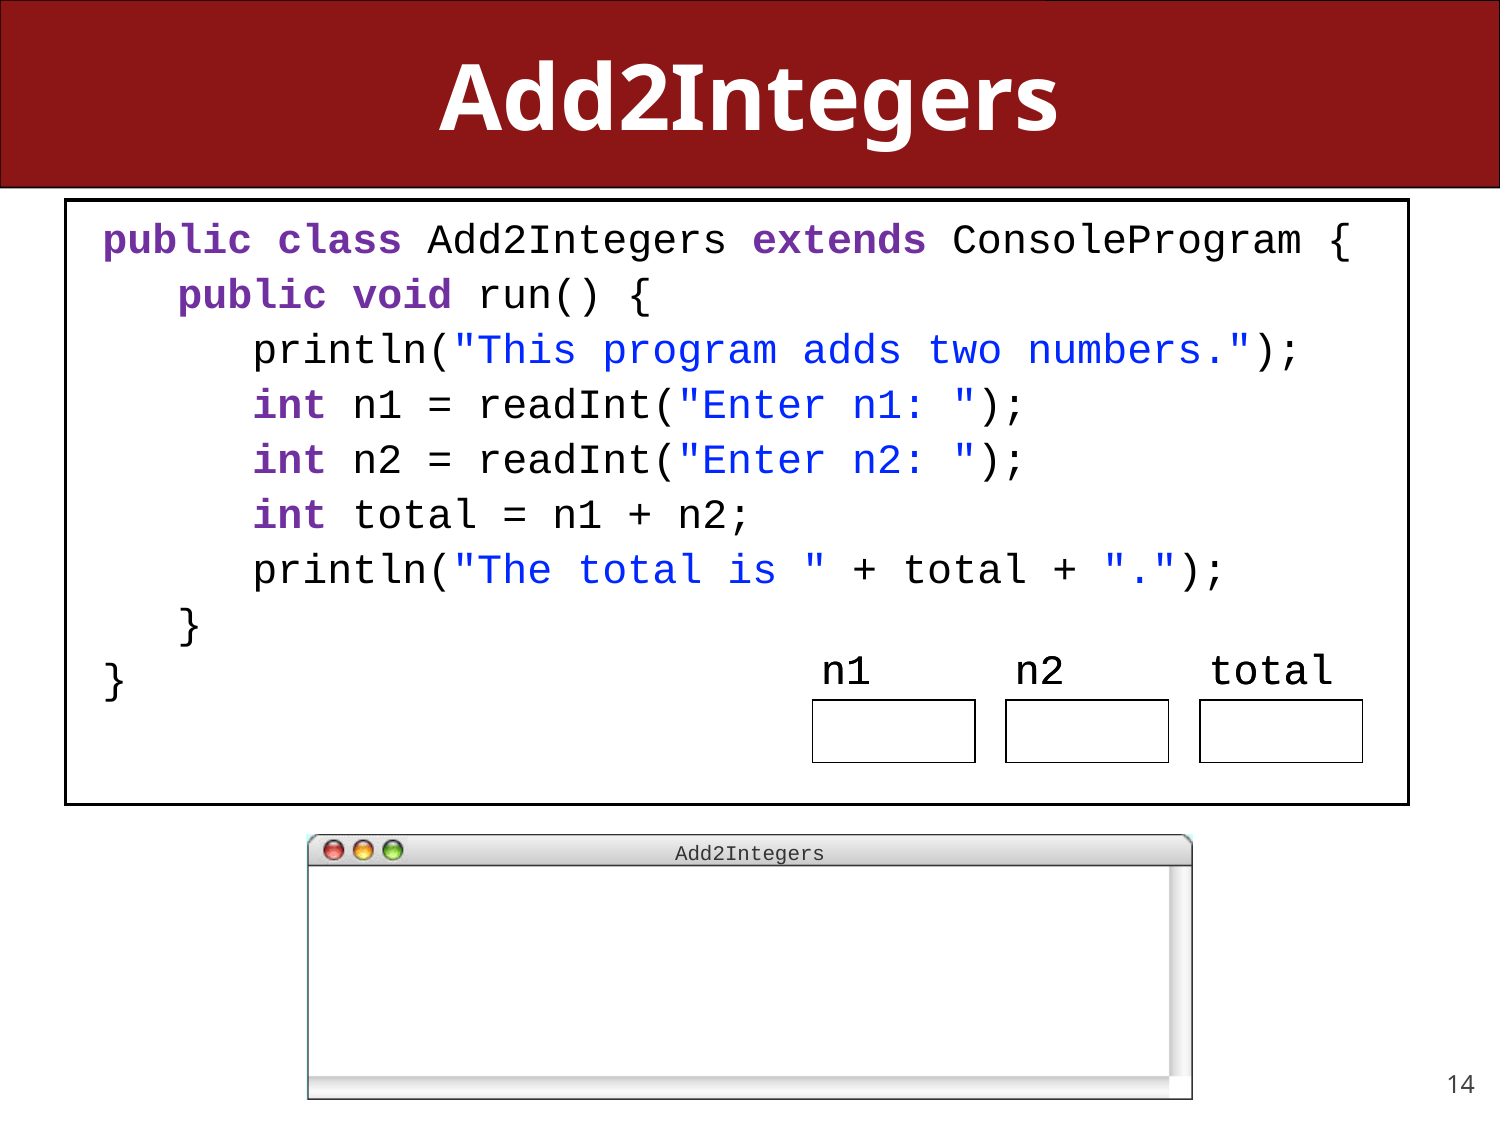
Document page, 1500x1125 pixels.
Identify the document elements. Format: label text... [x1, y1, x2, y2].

title Add2Integers [75, 0, 1425, 188]
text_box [306, 831, 1193, 1100]
text_box public class Add2Integers extends ConsoleProgram { public void run() { println("This program adds two numbers."); int n1 = readInt("Enter n1: "); int n2 = readInt("Enter n2: "); int total = n1 + n2; println("The total is " + total + "."); } } [87, 199, 1375, 765]
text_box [806, 643, 1363, 763]
text_box [65, 200, 1409, 805]
